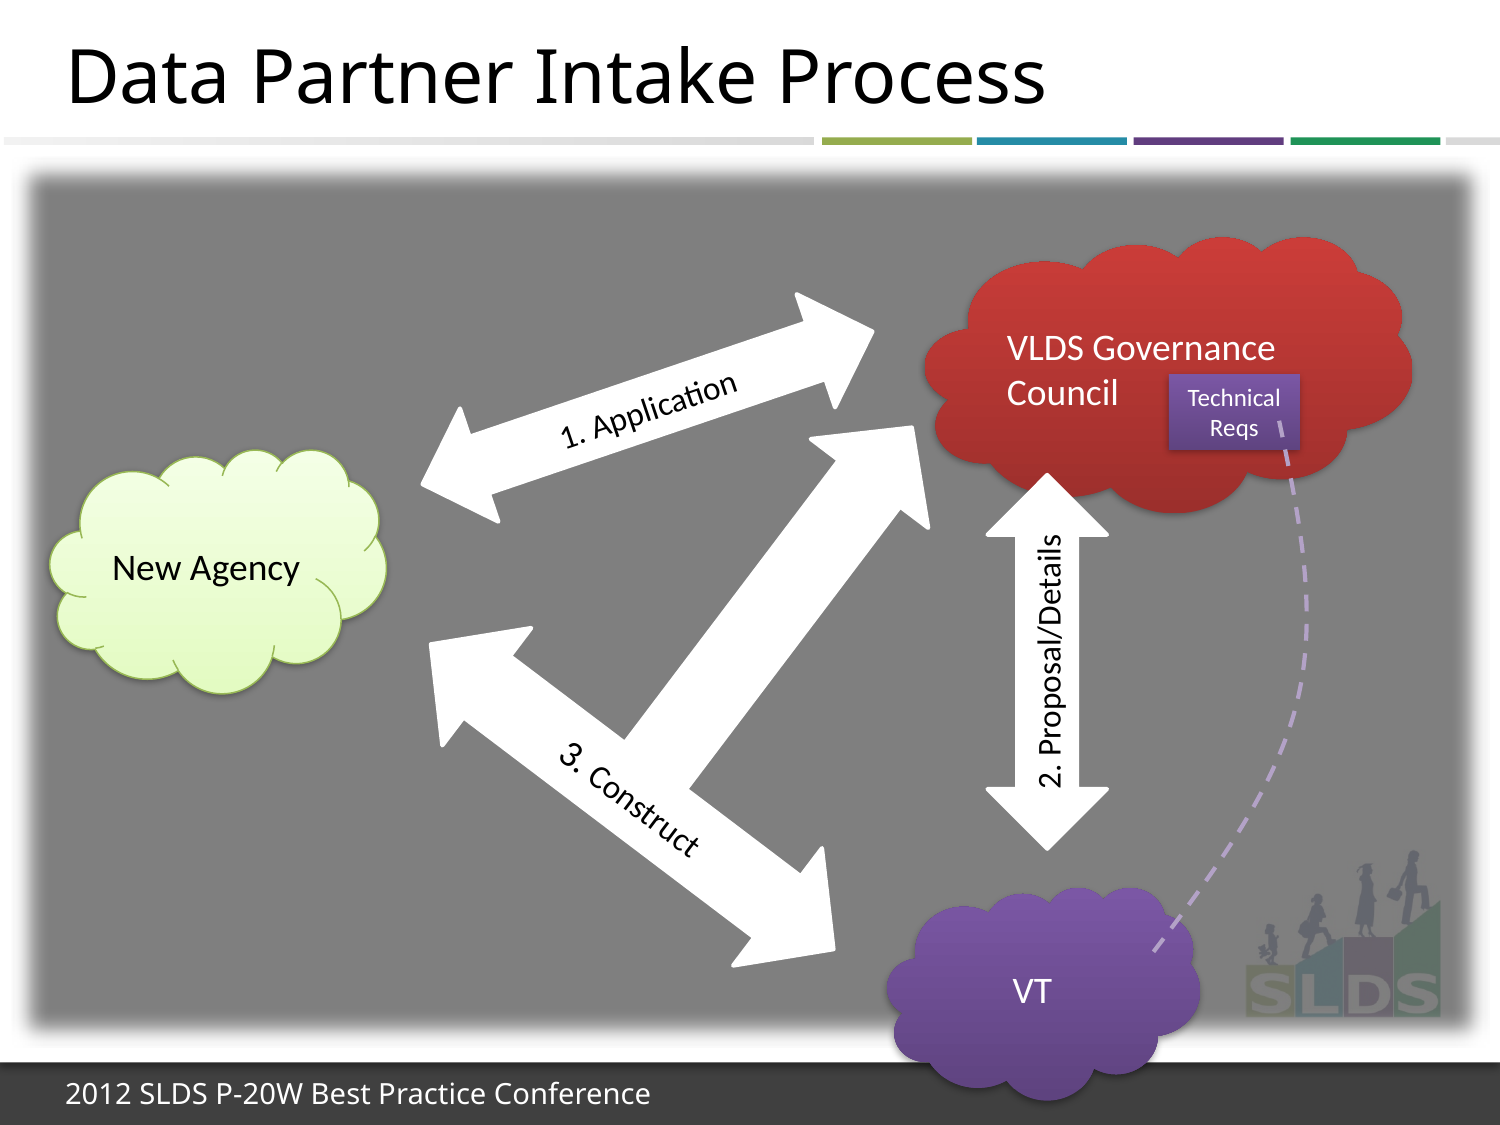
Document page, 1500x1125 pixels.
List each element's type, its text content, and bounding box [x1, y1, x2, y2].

title Kentucky [38, 183, 1463, 1022]
text_box [1148, 420, 1309, 959]
title Data Partner Intake Process [50, 8, 1450, 138]
text_box VT [887, 888, 1201, 1101]
text_box New Agency [48, 449, 388, 695]
text_box Technical Reqs [1168, 374, 1300, 450]
text_box VLDS Governance Council [924, 237, 1413, 514]
text_box [43, 188, 1458, 1016]
text_box 3. Construct [428, 425, 931, 968]
text_box (Change Requests) [653, 498, 867, 755]
text_box 1. Application [420, 292, 875, 524]
text_box 2. Proposal/Details [985, 472, 1109, 851]
